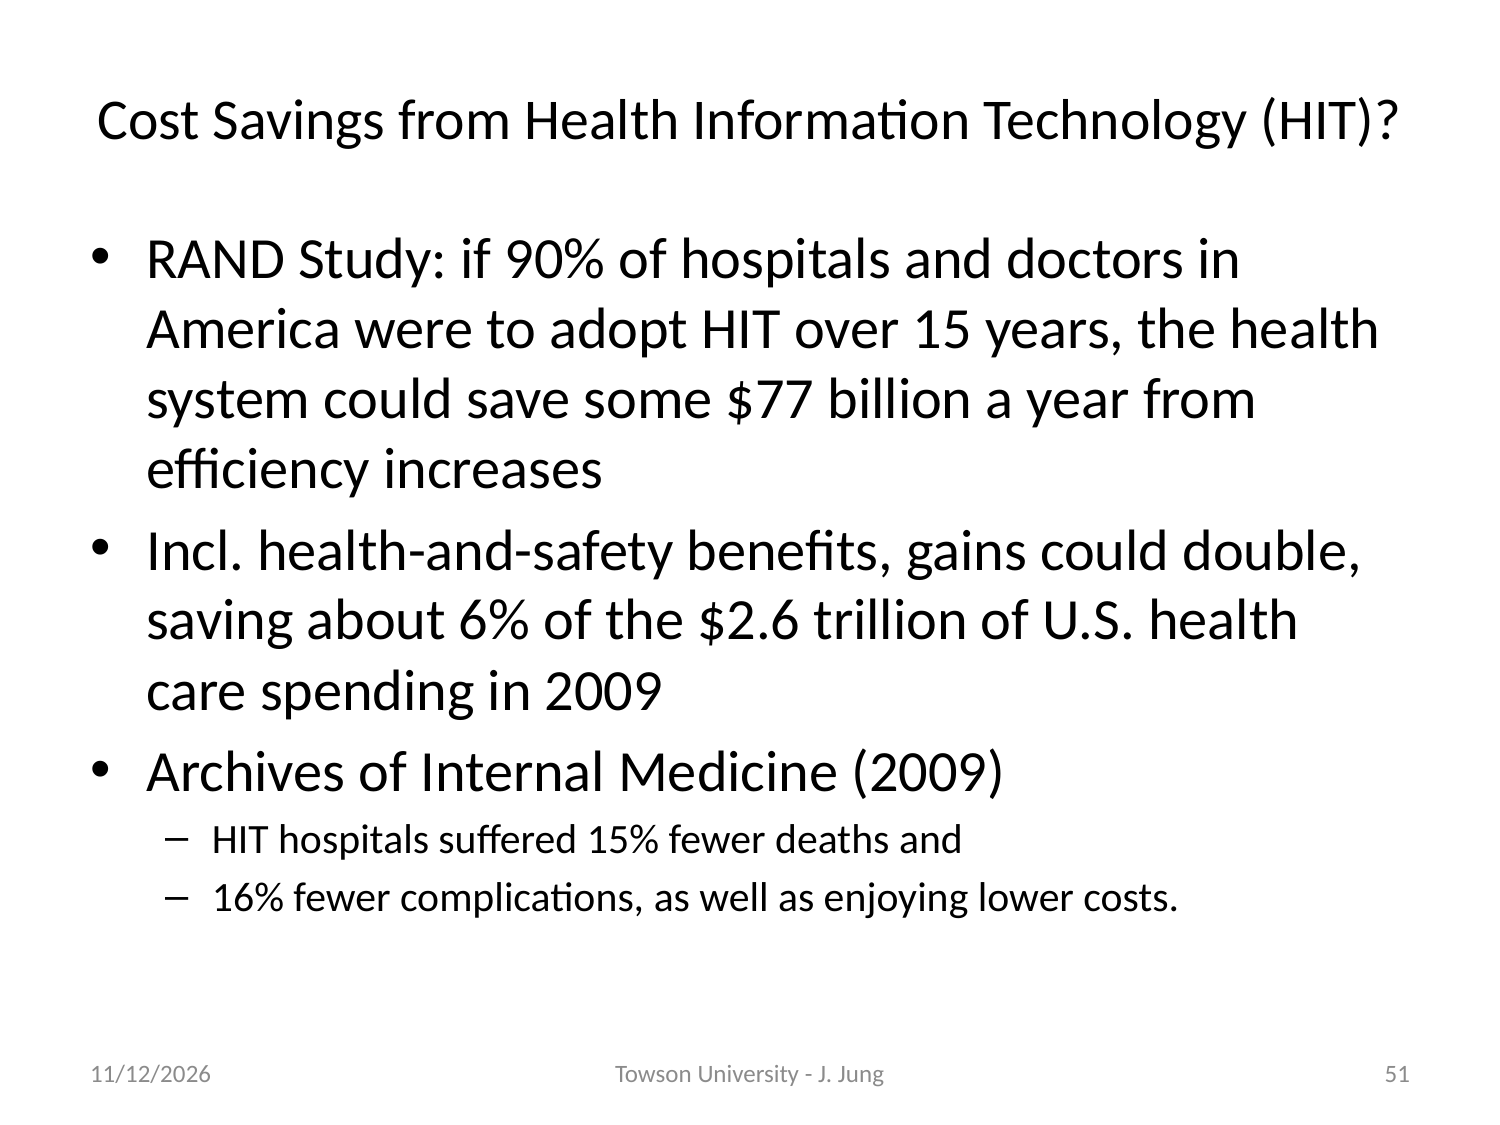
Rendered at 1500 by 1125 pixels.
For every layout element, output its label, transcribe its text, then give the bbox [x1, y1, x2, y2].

slide_number 51 [1074, 1042, 1425, 1103]
footer Towson University - J. Jung [512, 1042, 988, 1103]
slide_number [75, 1042, 425, 1103]
list RAND Study: if 90% of hospitals and doctors in America were to adopt HIT over 15 years, the health system could save some $77 billion a year from efficiency increases Incl. health-and-safety benefits, gains could double, saving about 6% of the $2.6 trillion of U.S. health care spending in 2009 Archives of Internal Medicine (2009) HIT hospitals suffered 15% fewer deaths and 16% fewer complications, as well as enjoying lower costs. [75, 212, 1425, 1050]
title Cost Savings from Health Information Technology (HIT)? [75, 45, 1425, 188]
